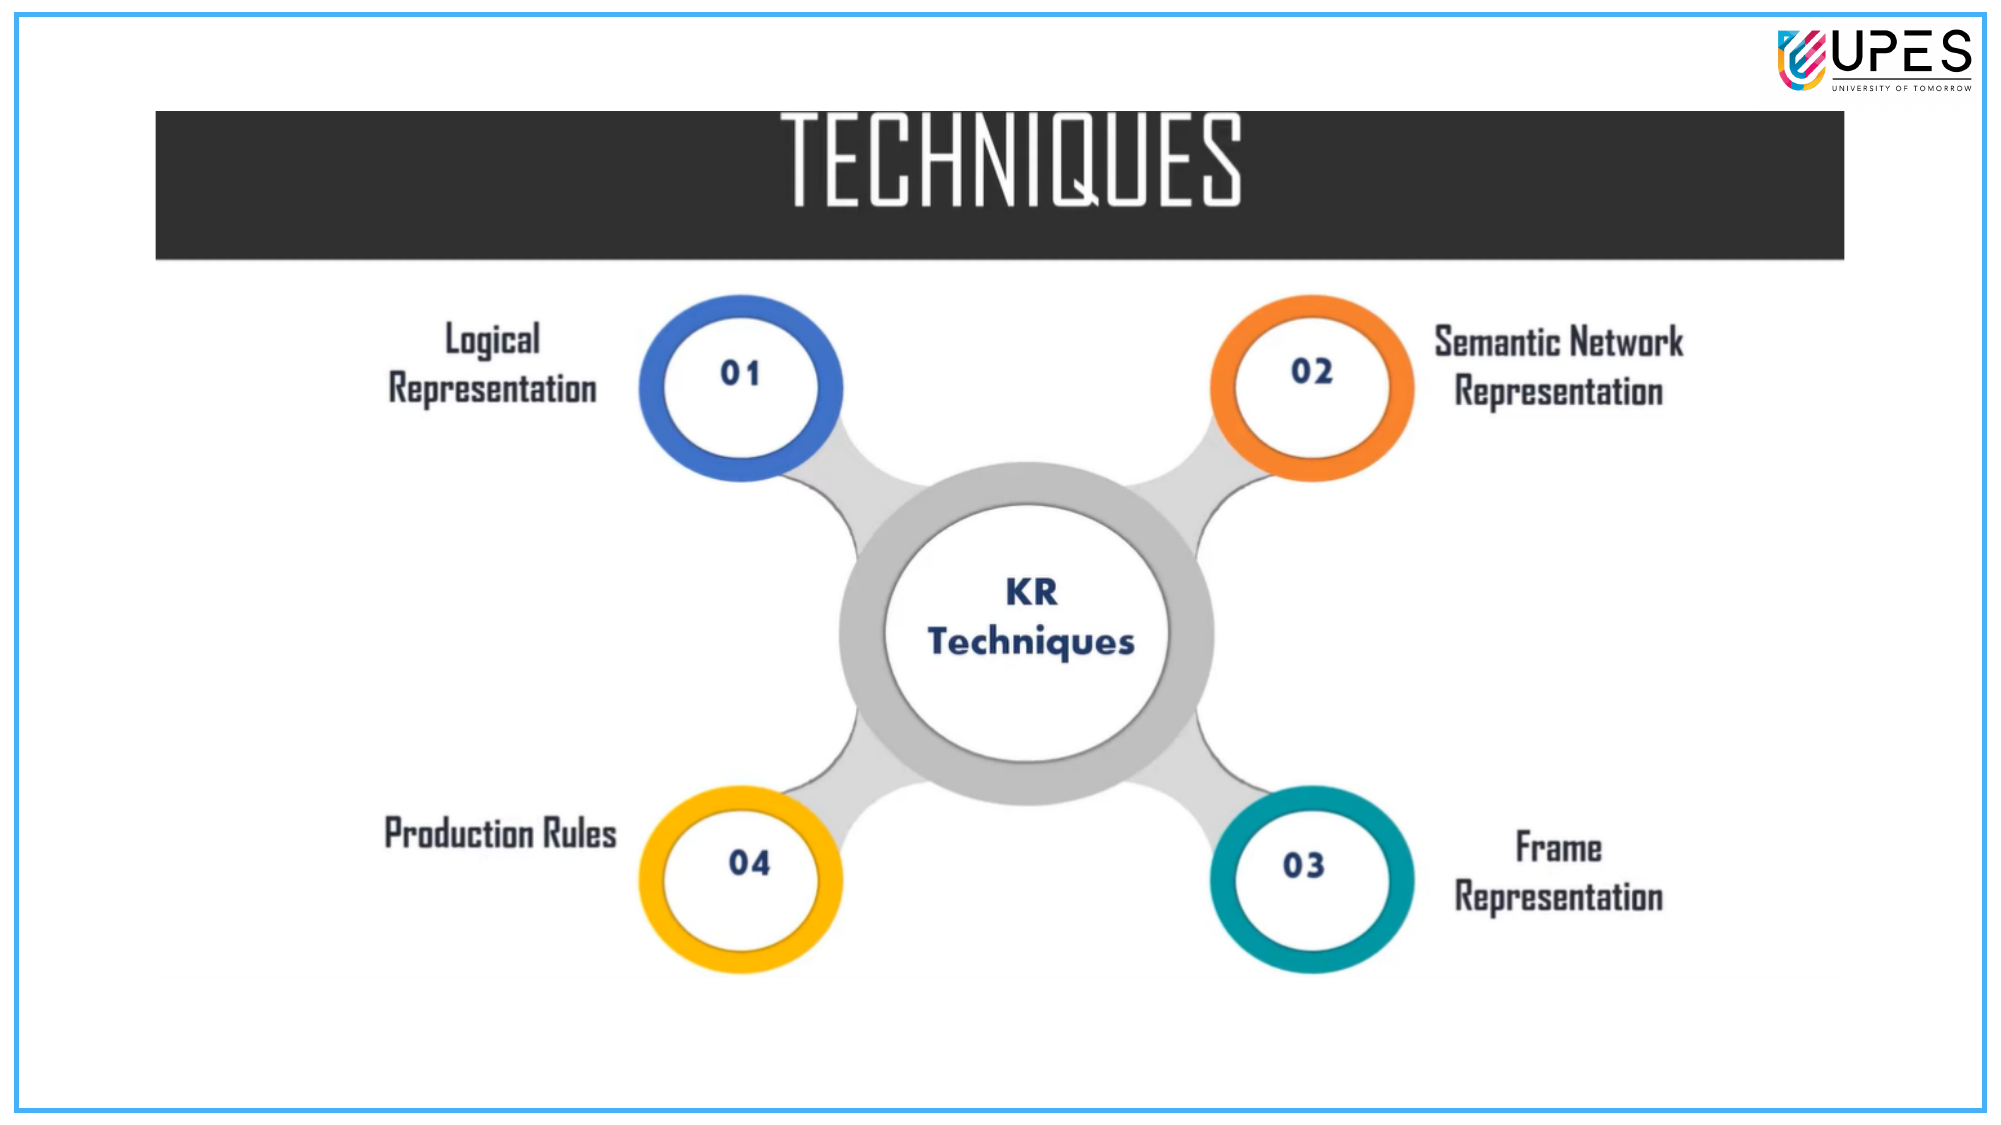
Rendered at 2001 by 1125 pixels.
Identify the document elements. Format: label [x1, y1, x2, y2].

picture [1758, 20, 1978, 110]
picture [155, 111, 1845, 978]
